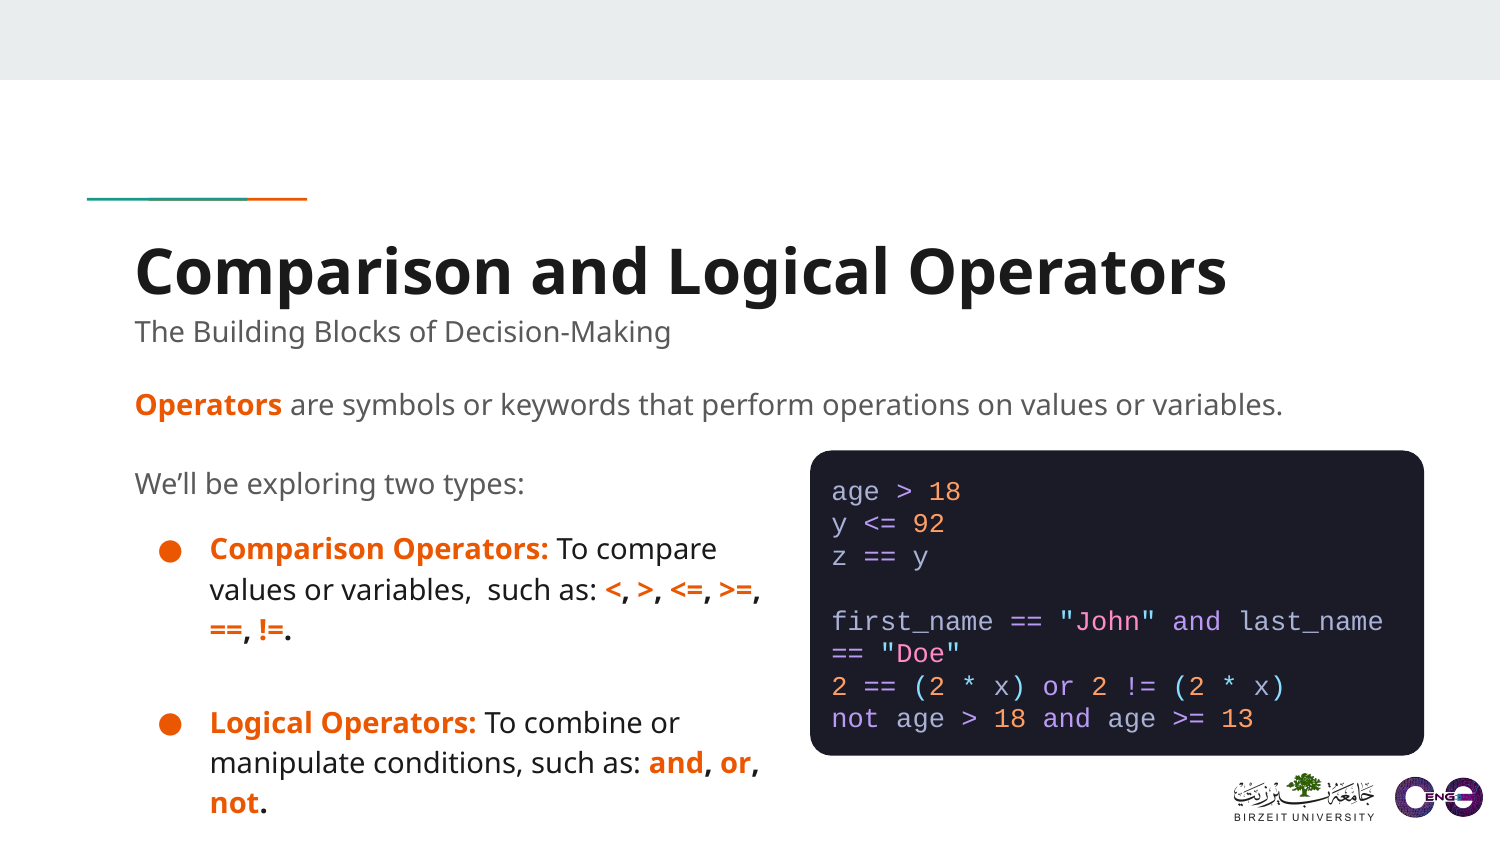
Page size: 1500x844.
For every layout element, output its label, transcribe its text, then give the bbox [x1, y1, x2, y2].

list The Building Blocks of Decision-Making [119, 292, 1381, 365]
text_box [1233, 748, 1488, 844]
title Comparison and Logical Operators [119, 216, 1381, 292]
text_box age > 18 y <= 92 z == y first_name == "John" and last_name == "Doe" 2 == (2 * x) or 2 != (2 * x) not age > 18 and age >= 13 [810, 450, 1425, 756]
list Operators are symbols or keywords that perform operations on values or variables. [119, 365, 1381, 844]
list We’ll be exploring two types: Comparison Operators: To compare values or variables, such as: <, >, <=, >=, ==, !=. Logical Operators: To combine or manipulate conditions, such as: and, or, not. [119, 450, 803, 844]
